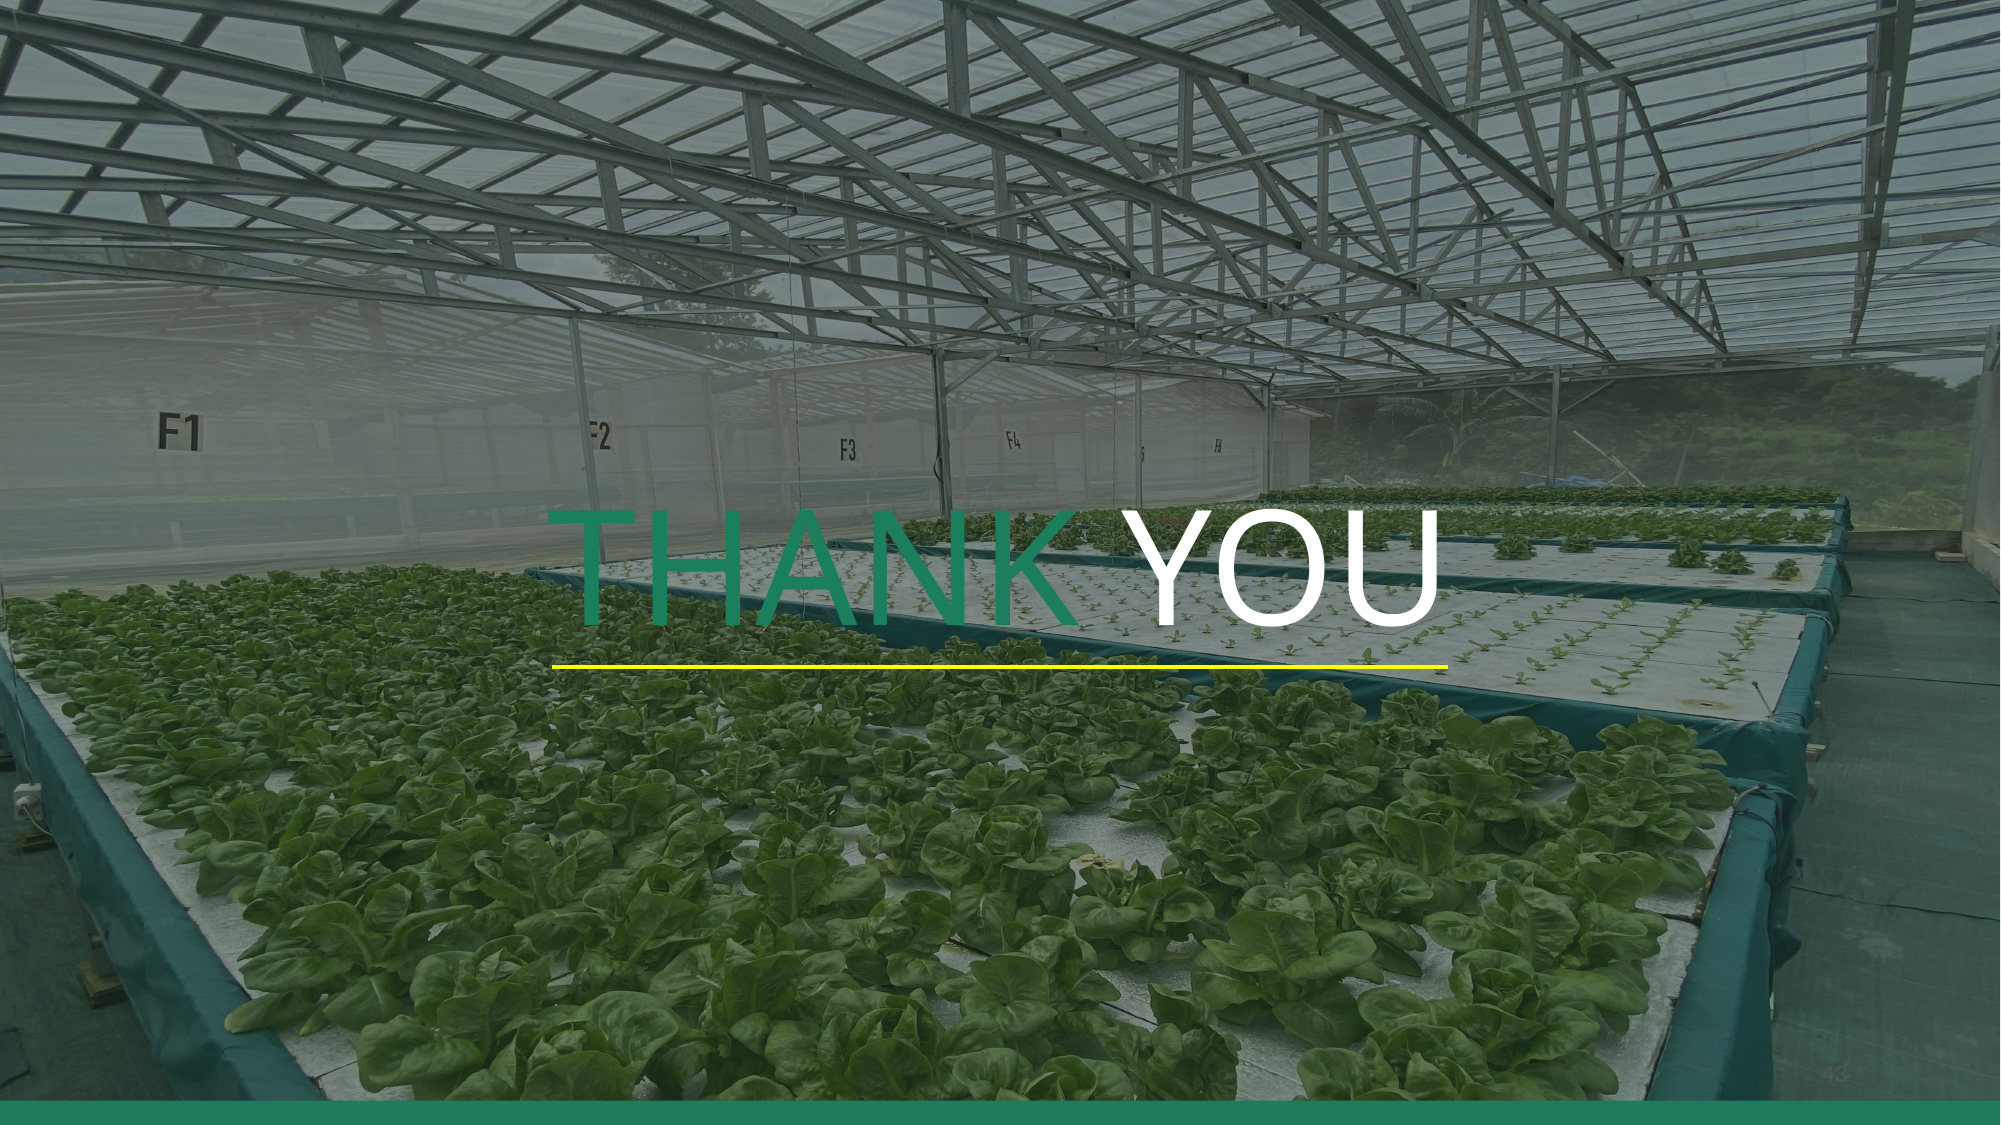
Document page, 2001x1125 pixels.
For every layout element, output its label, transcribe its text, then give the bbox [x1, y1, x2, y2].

text_box [0, 1100, 2000, 1125]
slide_number 43 [1412, 1042, 1863, 1100]
text_box [0, 0, 2000, 1100]
text_box THANK YOU [435, 457, 1565, 665]
